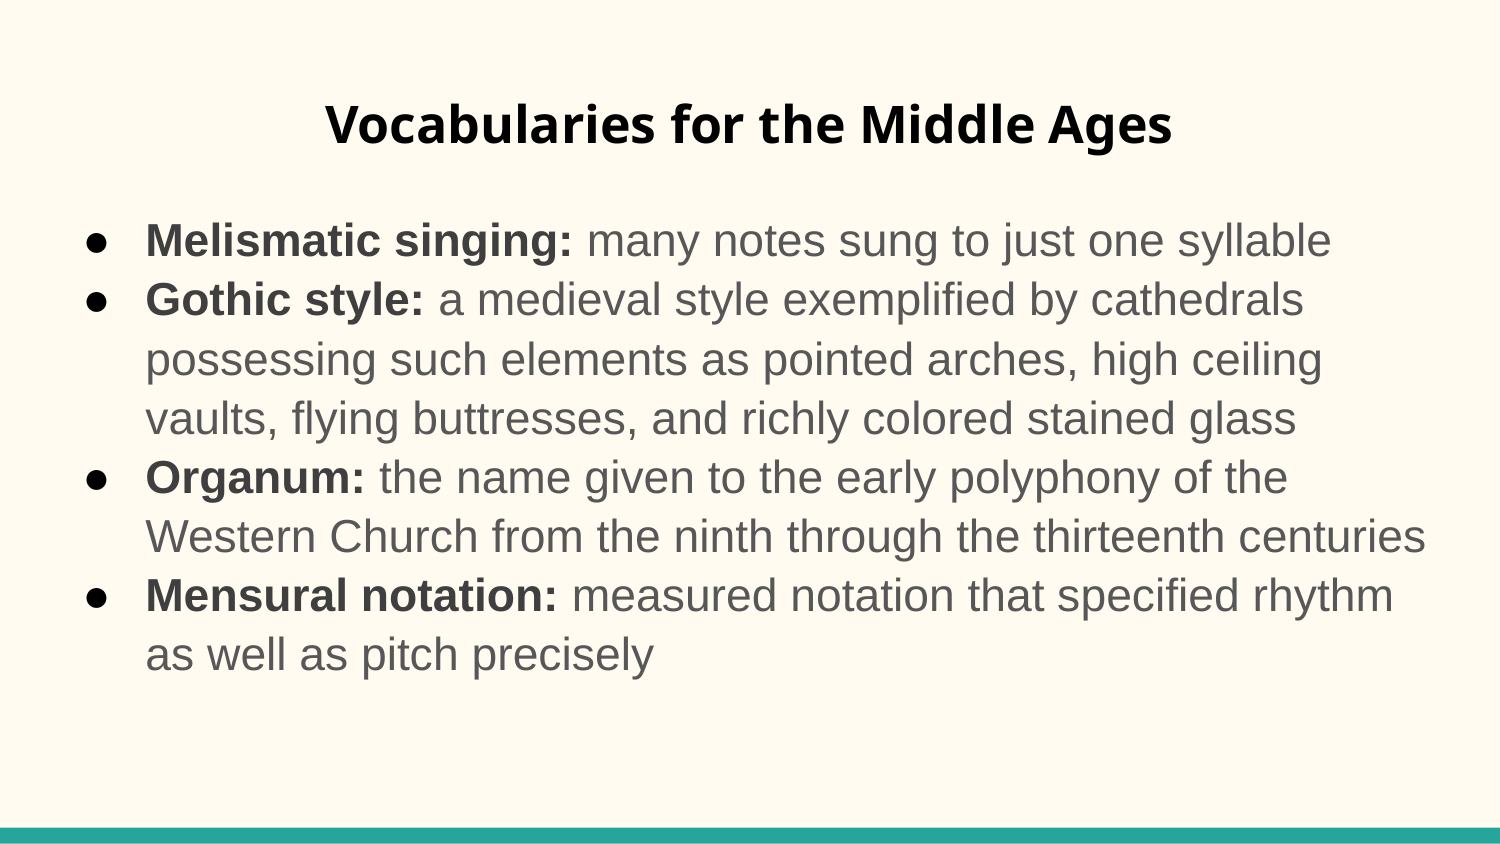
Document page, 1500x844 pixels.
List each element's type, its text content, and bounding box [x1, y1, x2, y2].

list Melismatic singing: many notes sung to just one syllable Gothic style: a medieval style exemplified by cathedrals possessing such elements as pointed arches, high ceiling vaults, flying buttresses, and richly colored stained glass Organum: the name given to the early polyphony of the Western Church from the ninth through the thirteenth centuries Mensural notation: measured notation that specified rhythm as well as pitch precisely [51, 192, 1449, 750]
title Vocabularies for the Middle Ages [51, 72, 1449, 174]
